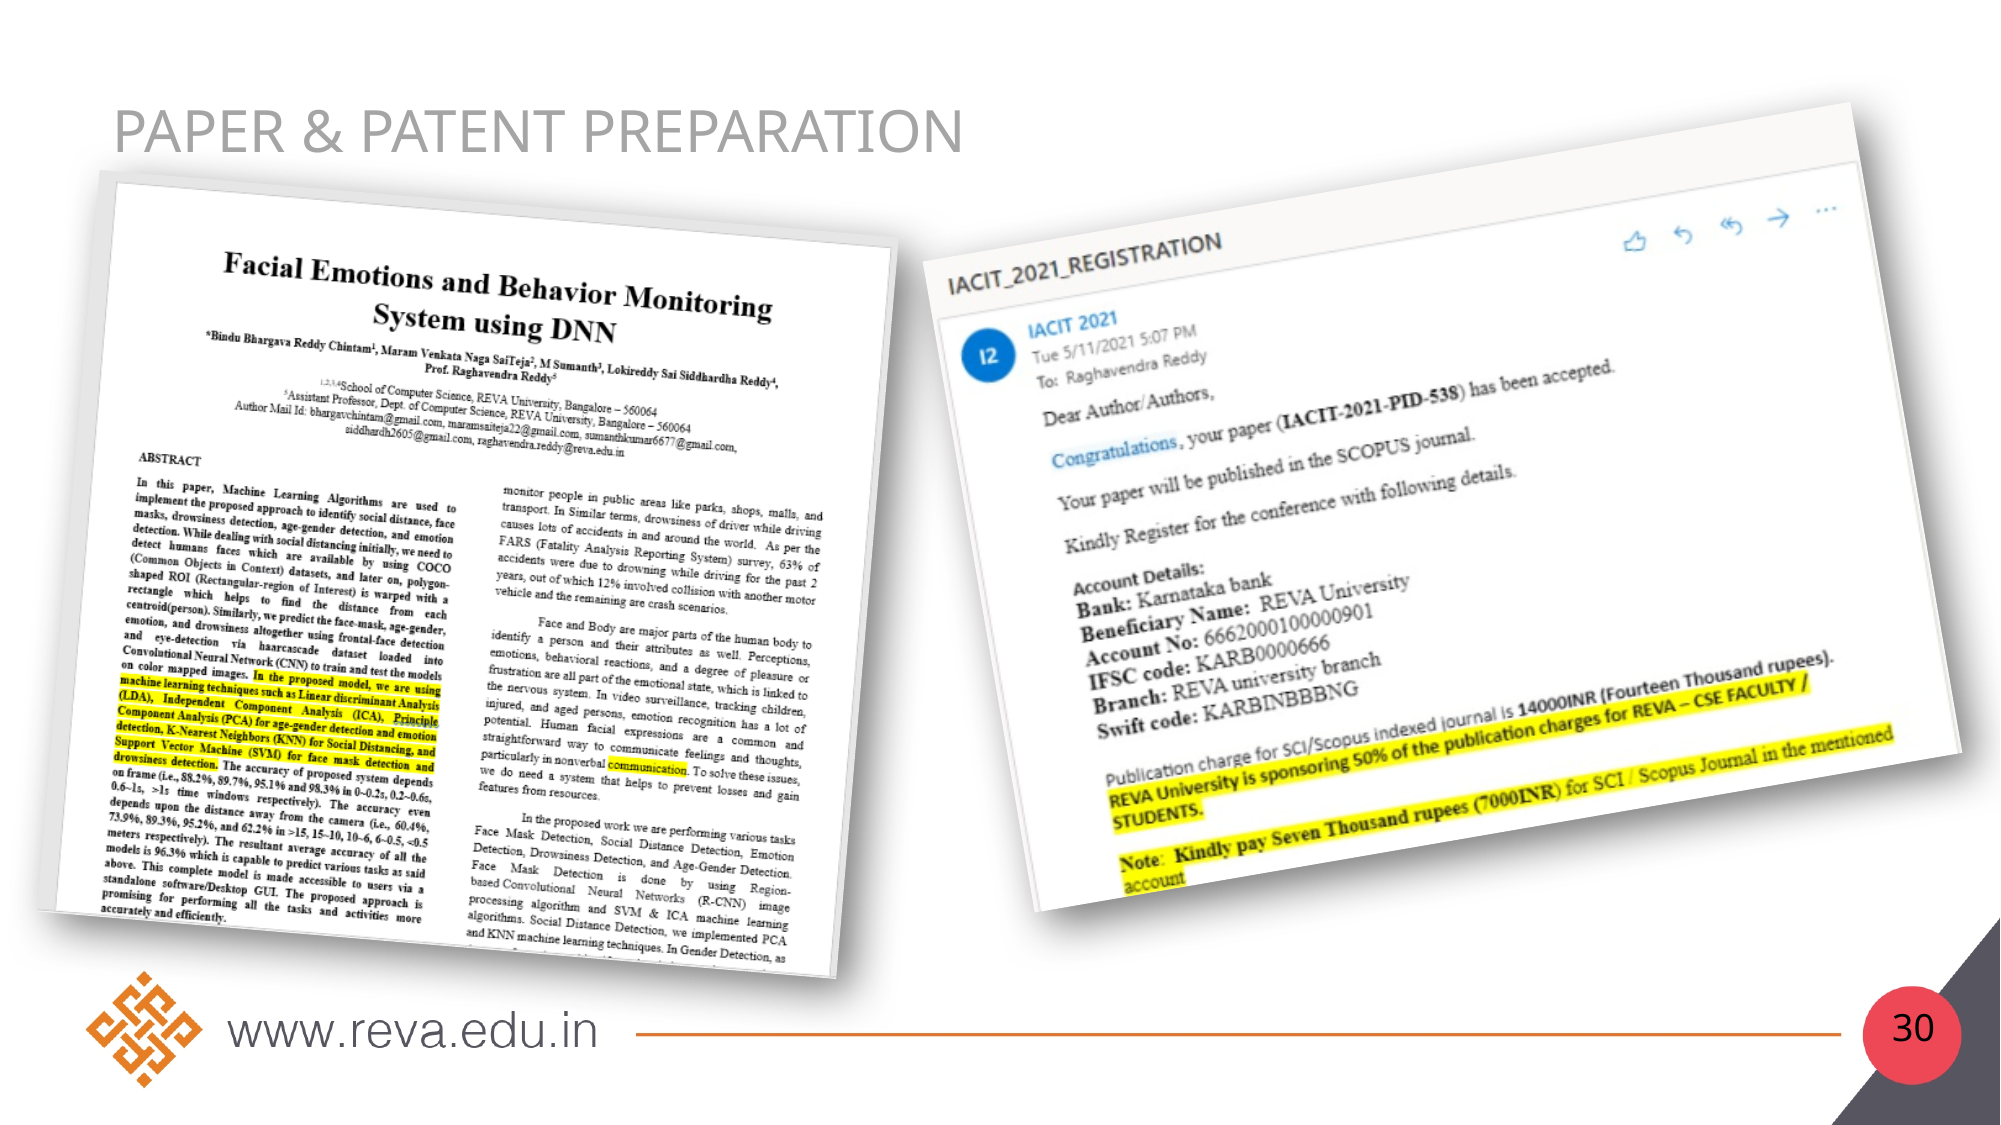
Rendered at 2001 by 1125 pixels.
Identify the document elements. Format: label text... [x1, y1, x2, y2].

slide_number 30 [1864, 999, 1963, 1060]
picture [0, 0, 2000, 1125]
title PAPER & PATENT PREPARATION [97, 64, 1119, 203]
